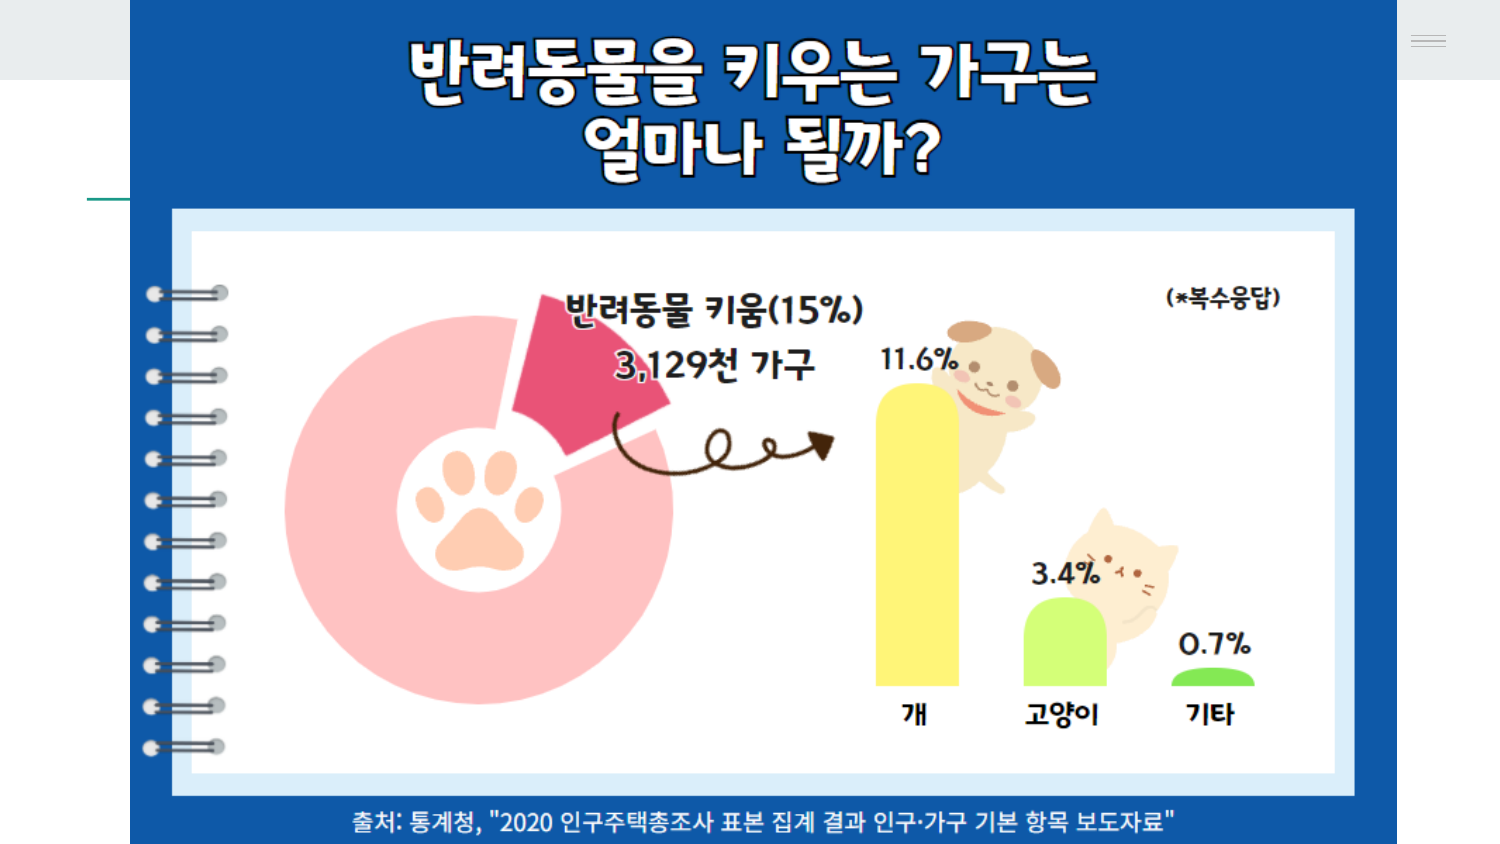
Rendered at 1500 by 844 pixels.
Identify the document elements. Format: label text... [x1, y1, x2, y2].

title 시장 동향 [119, 216, 125, 386]
picture [130, 0, 1397, 844]
